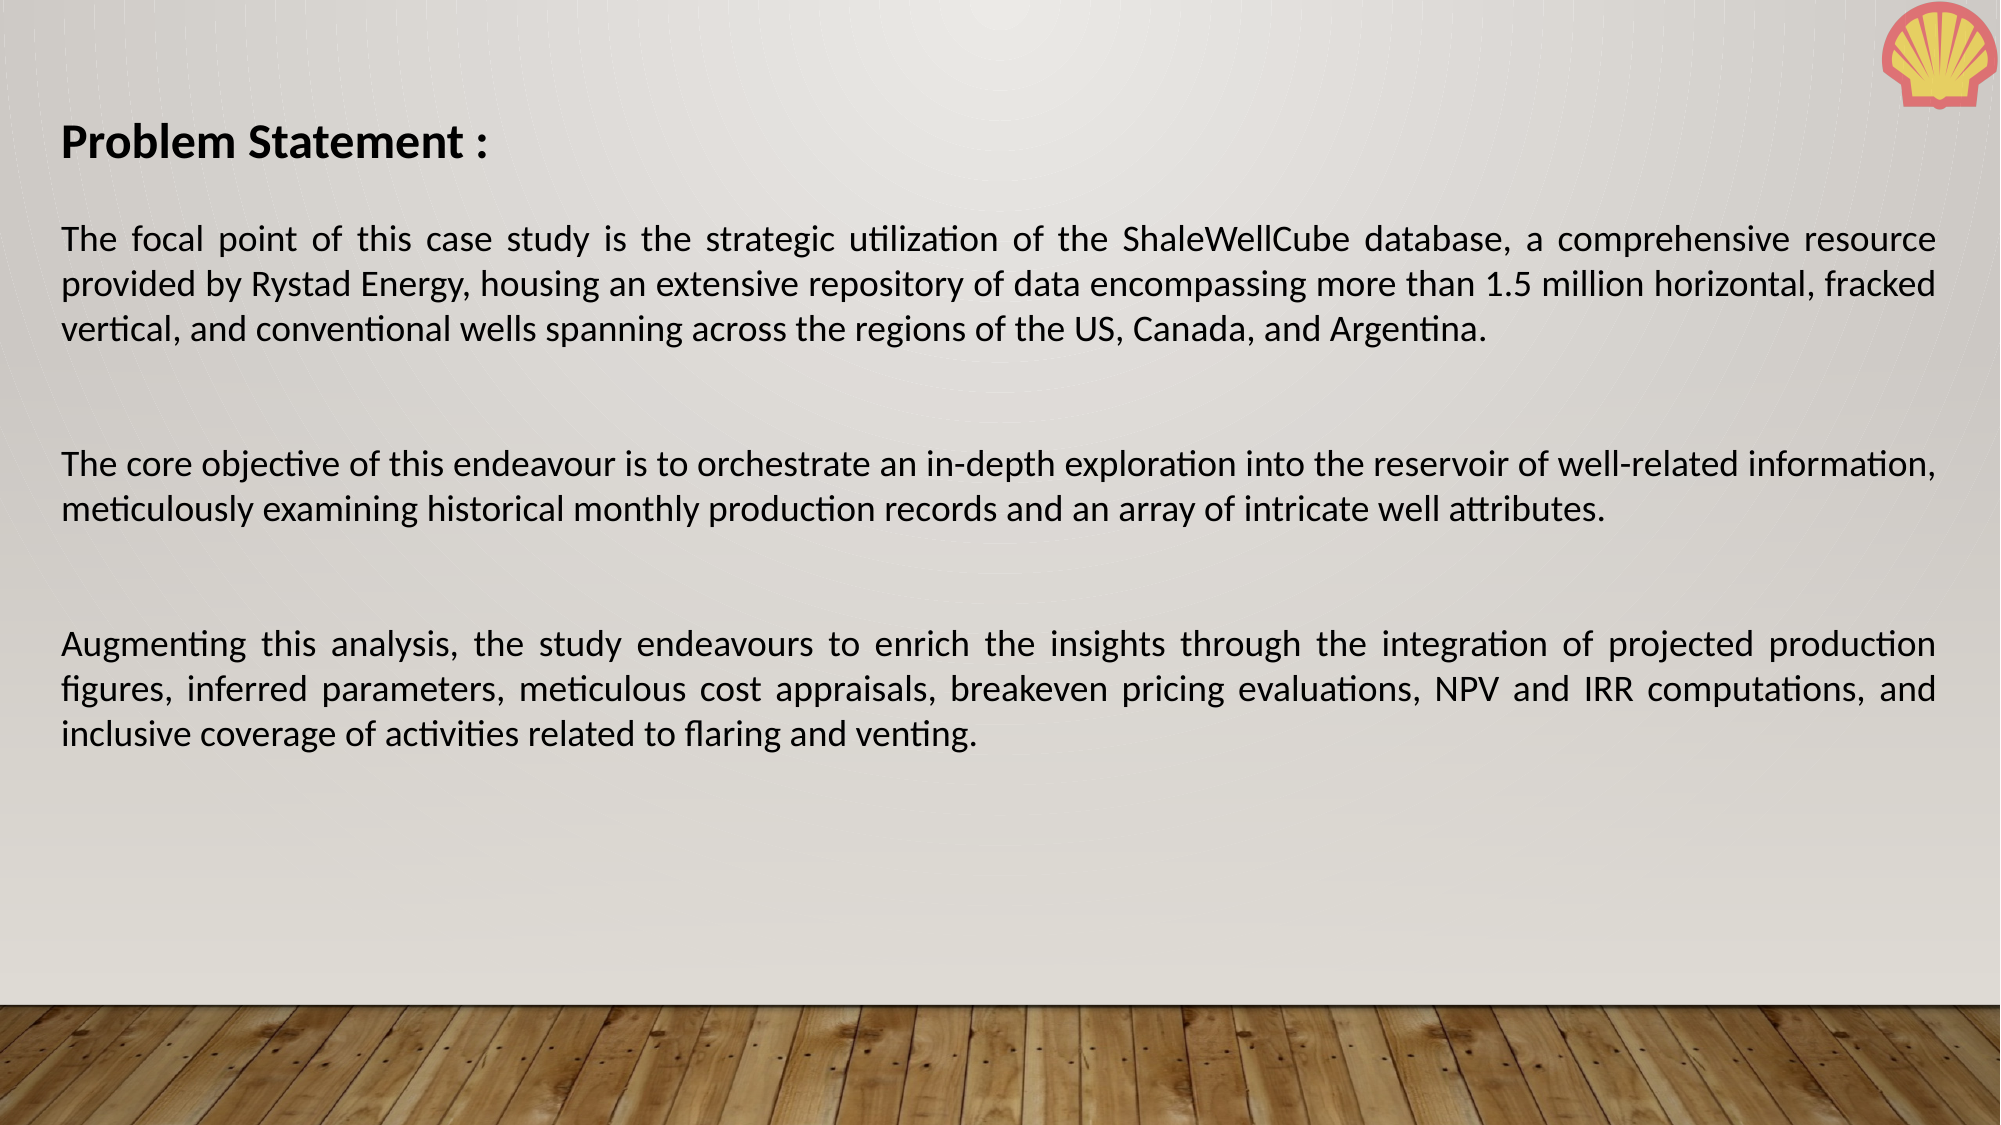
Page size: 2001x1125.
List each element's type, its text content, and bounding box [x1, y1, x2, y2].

text_box Problem Statement : The focal point of this case study is the strategic utilization of the ShaleWellCube database, a comprehensive resource provided by Rystad Energy, housing an extensive repository of data encompassing more than 1.5 million horizontal, fracked vertical, and conventional wells spanning across the regions of the US, Canada, and Argentina. The core objective of this endeavour is to orchestrate an in-depth exploration into the reservoir of well-related information, meticulously examining historical monthly production records and an array of intricate well attributes. Augmenting this analysis, the study endeavours to enrich the insights through the integration of projected production figures, inferred parameters, meticulous cost appraisals, breakeven pricing evaluations, NPV and IRR computations, and inclusive coverage of activities related to flaring and venting. [46, 101, 1954, 807]
picture [1879, 0, 2000, 112]
picture [0, 1005, 2000, 1125]
